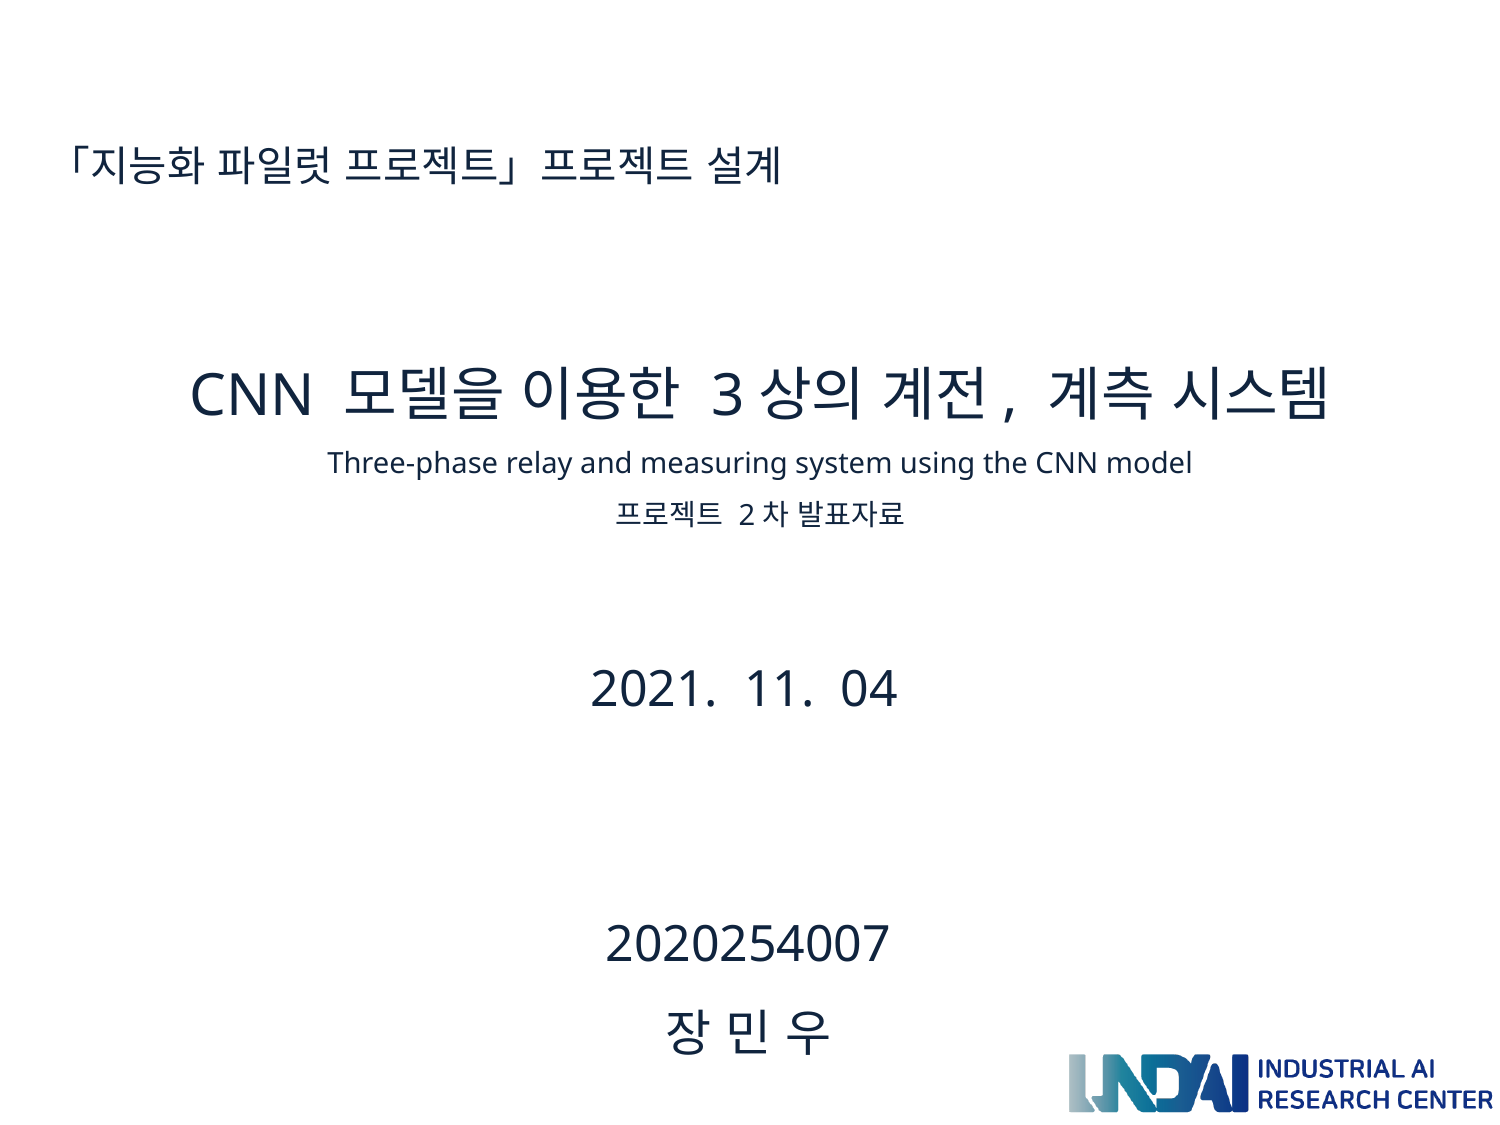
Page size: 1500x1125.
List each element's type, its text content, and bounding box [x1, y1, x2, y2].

text_box CNN 모델을 이용한 3상의 계전, 계측 시스템 Three-phase relay and measuring system using the CNN model 프로젝트 2차 발표자료 [100, 314, 1421, 539]
text_box 2021. 11. 04 [29, 648, 1459, 724]
picture [1057, 1039, 1500, 1123]
text_box 2020254007 장 민 우 [88, 873, 1409, 1069]
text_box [33, 132, 1464, 244]
